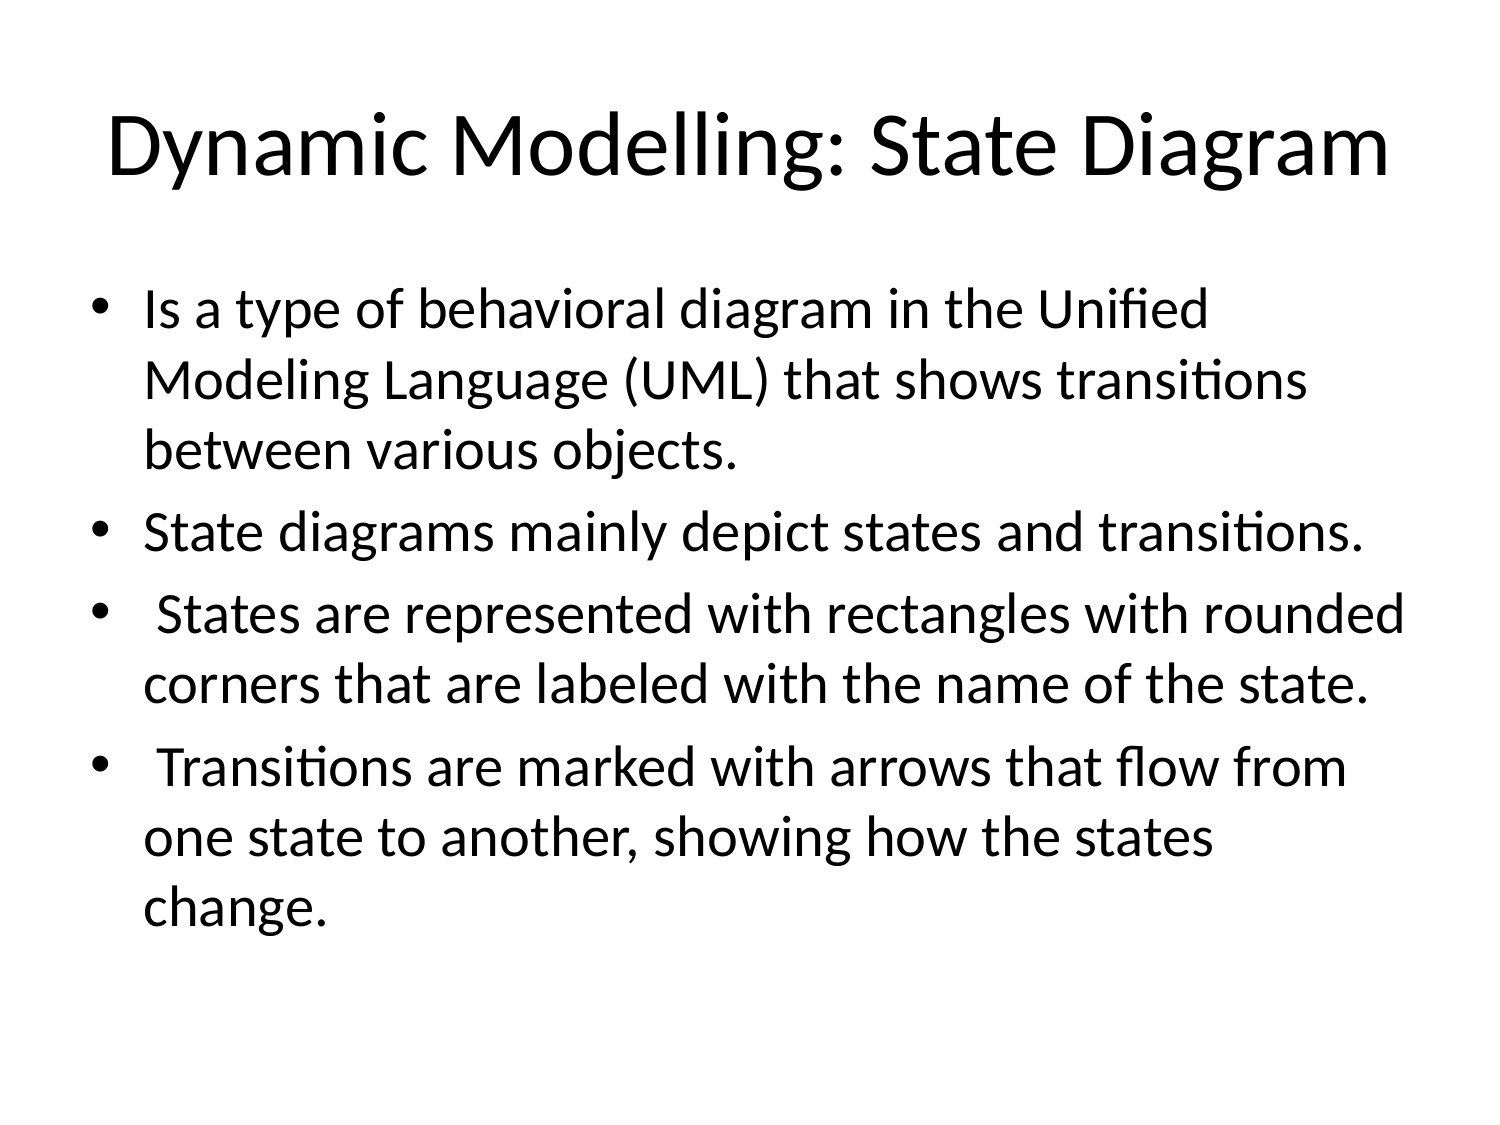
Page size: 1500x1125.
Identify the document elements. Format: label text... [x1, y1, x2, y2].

list Is a type of behavioral diagram in the Unified Modeling Language (UML) that shows transitions between various objects. State diagrams mainly depict states and transitions. States are represented with rectangles with rounded corners that are labeled with the name of the state. Transitions are marked with arrows that flow from one state to another, showing how the states change. [75, 262, 1425, 1005]
title Dynamic Modelling: State Diagram [75, 45, 1425, 233]
